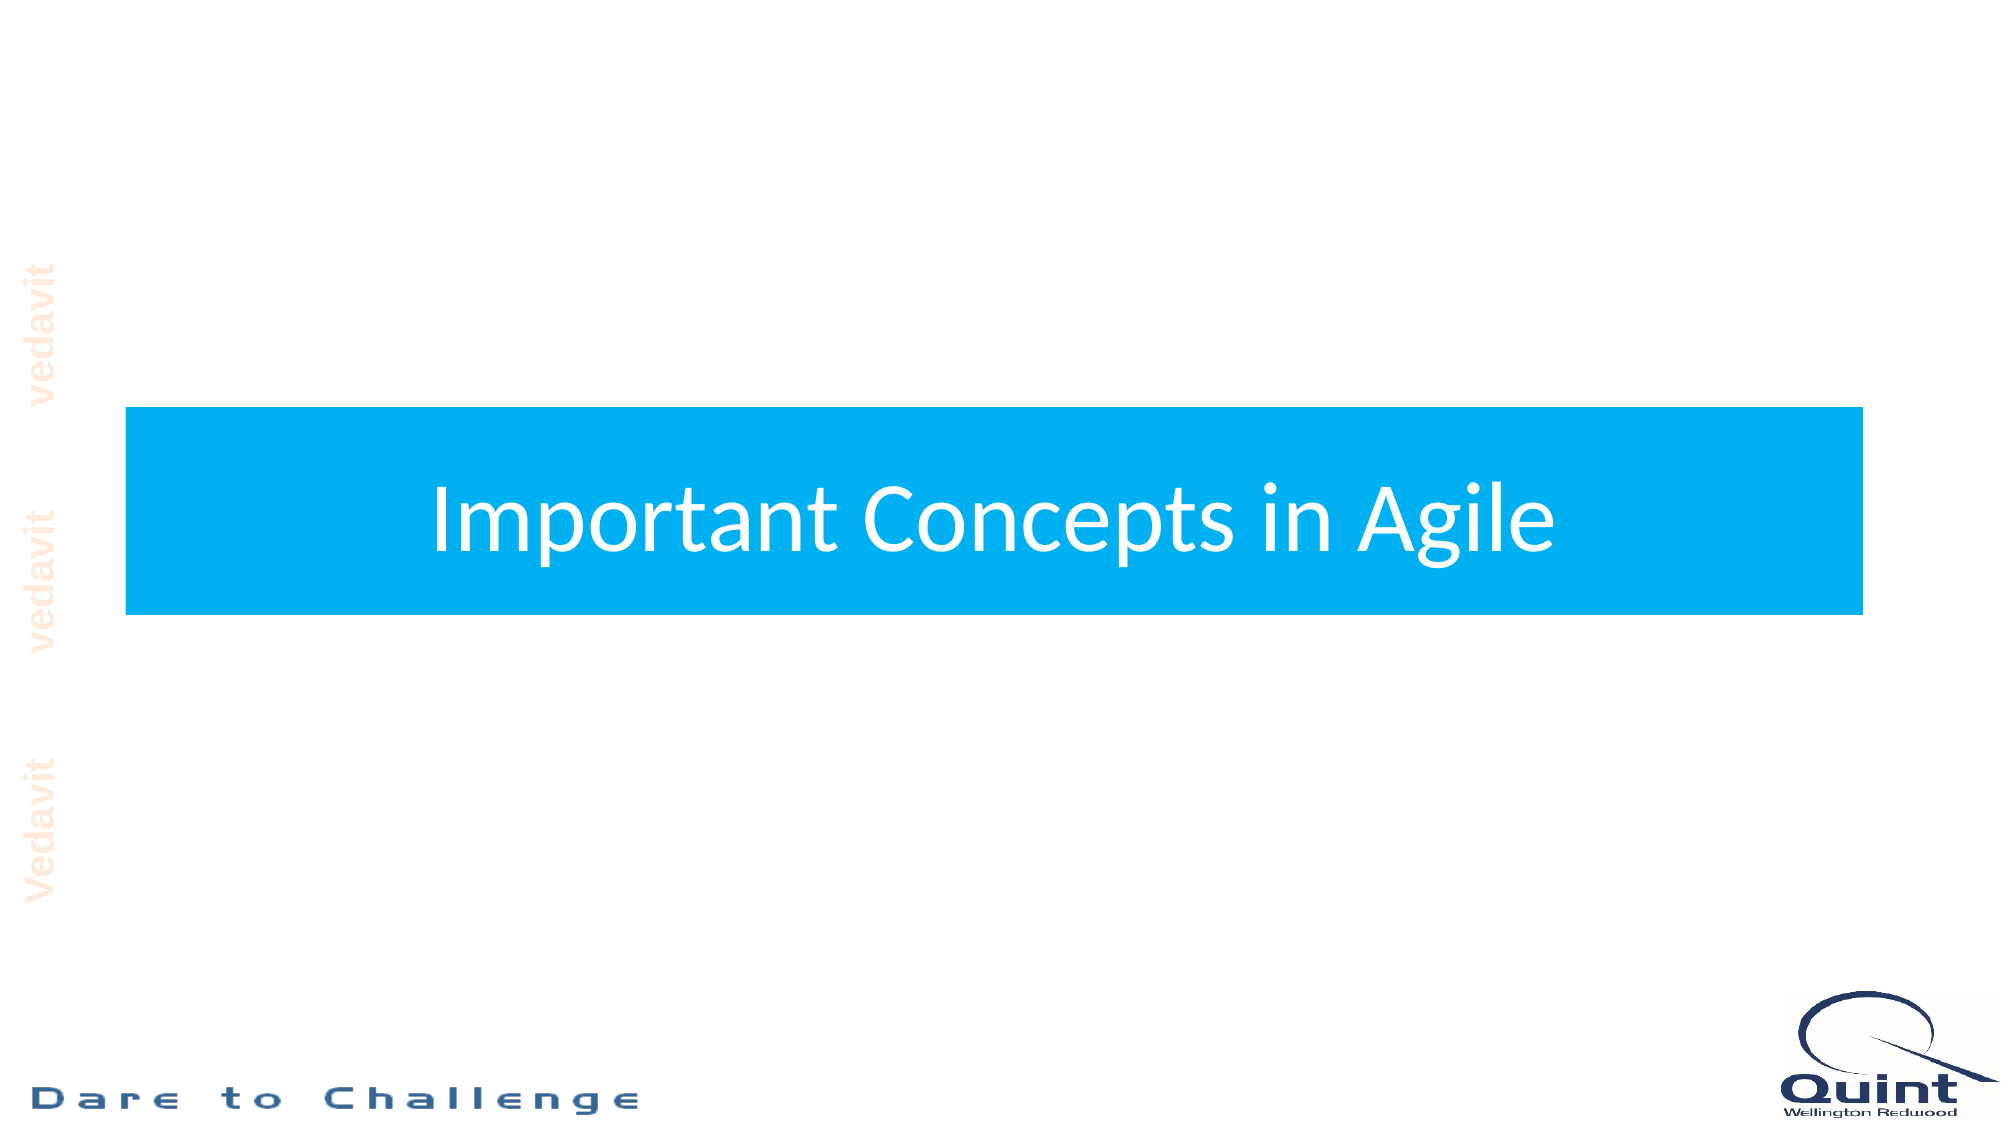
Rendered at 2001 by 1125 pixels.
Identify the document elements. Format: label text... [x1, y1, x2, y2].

picture [1781, 991, 2000, 1118]
title Important Concepts in Agile [125, 407, 1863, 615]
picture [0, 1071, 690, 1125]
